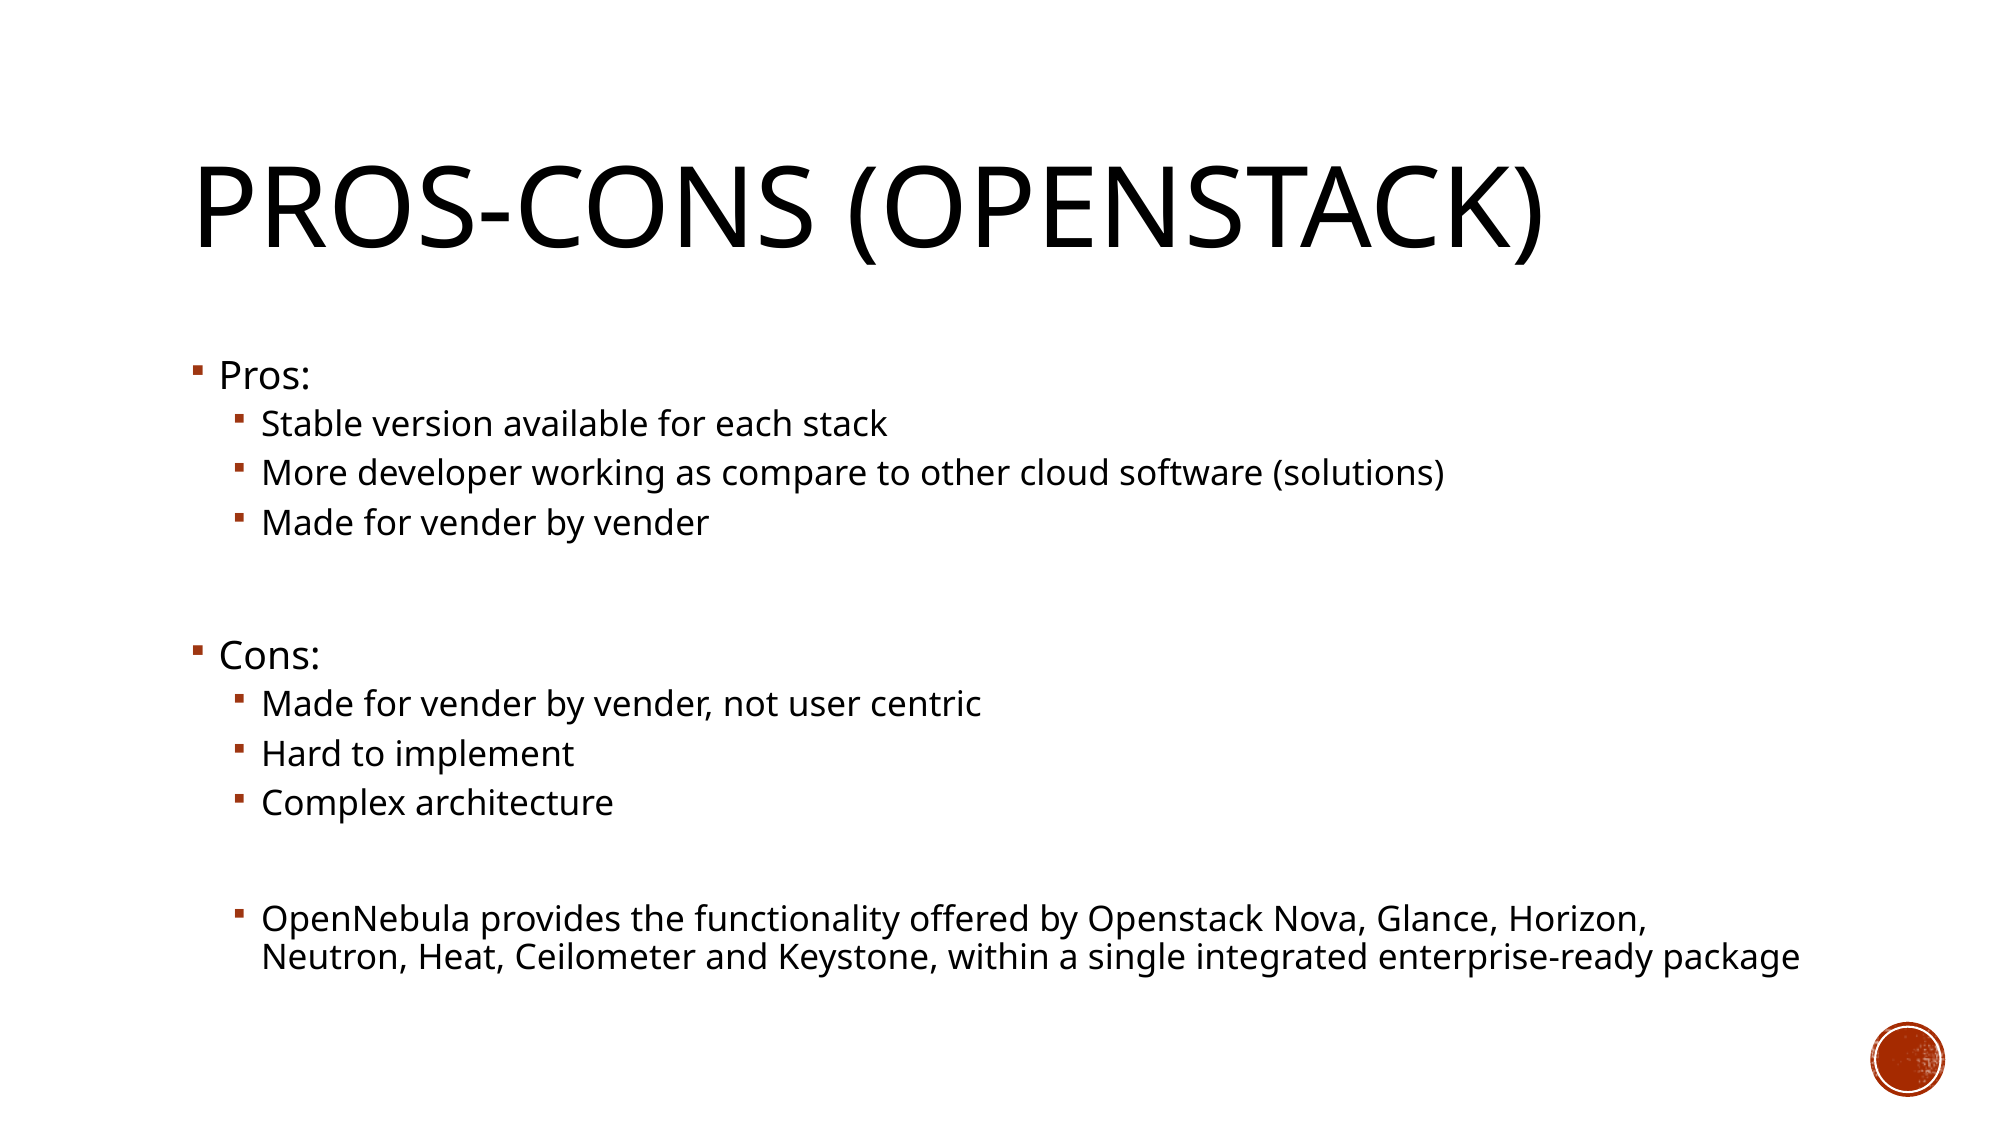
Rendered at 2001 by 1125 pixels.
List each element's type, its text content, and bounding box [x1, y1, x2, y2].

list Pros: Stable version available for each stack More developer working as compare to other cloud software (solutions) Made for vender by vender Cons: Made for vender by vender, not user centric Hard to implement Complex architecture OpenNebula provides the functionality offered by Openstack Nova, Glance, Horizon, Neutron, Heat, Ceilometer and Keystone, within a single integrated enterprise-ready package [175, 348, 1826, 1013]
title Pros-cons (openstack) [175, 79, 1826, 344]
